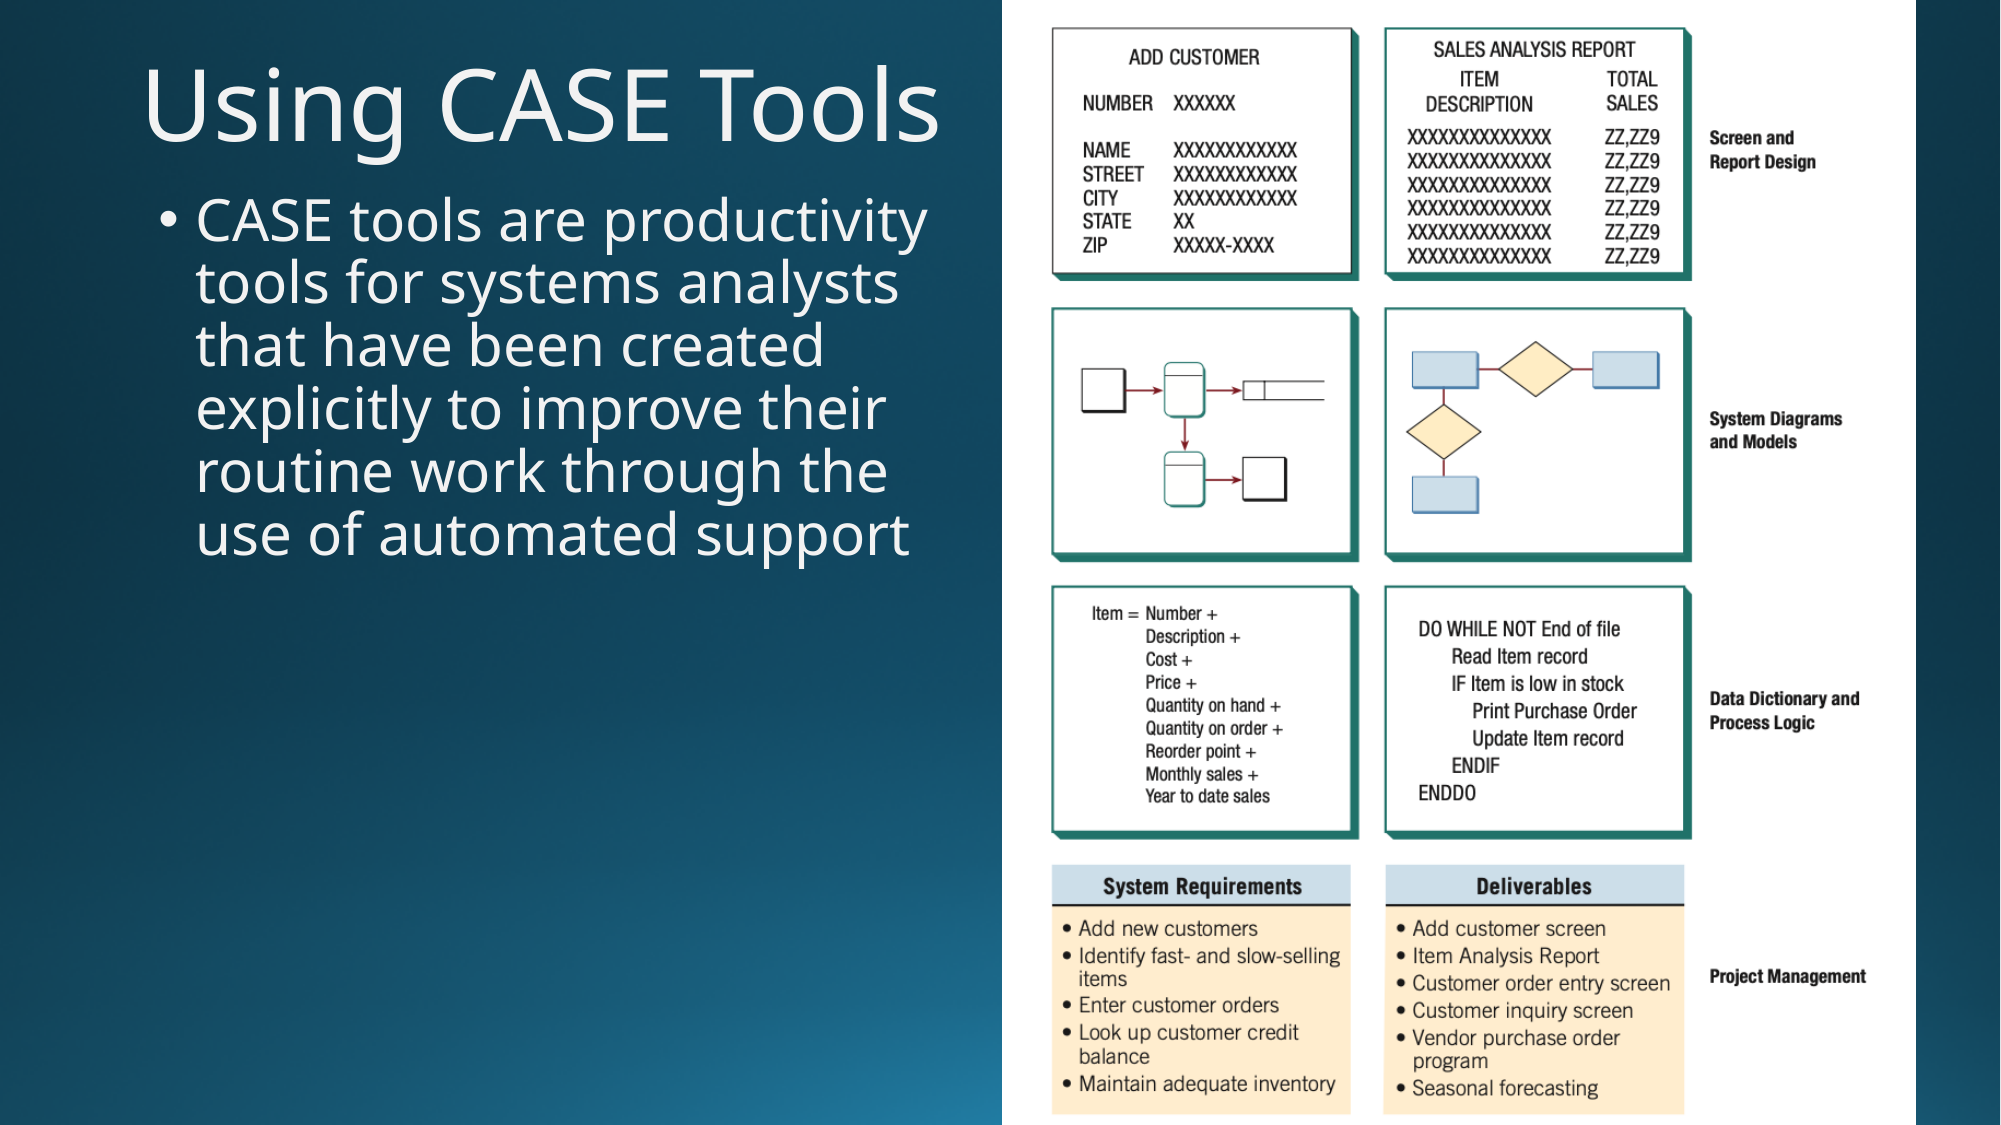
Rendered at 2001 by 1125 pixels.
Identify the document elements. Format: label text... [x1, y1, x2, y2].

title Using CASE Tools [125, 0, 1002, 218]
picture [0, 0, 2001, 1125]
list CASE tools are productivity tools for systems analysts that have been created explicitly to improve their routine work through the use of automated support [143, 183, 964, 985]
